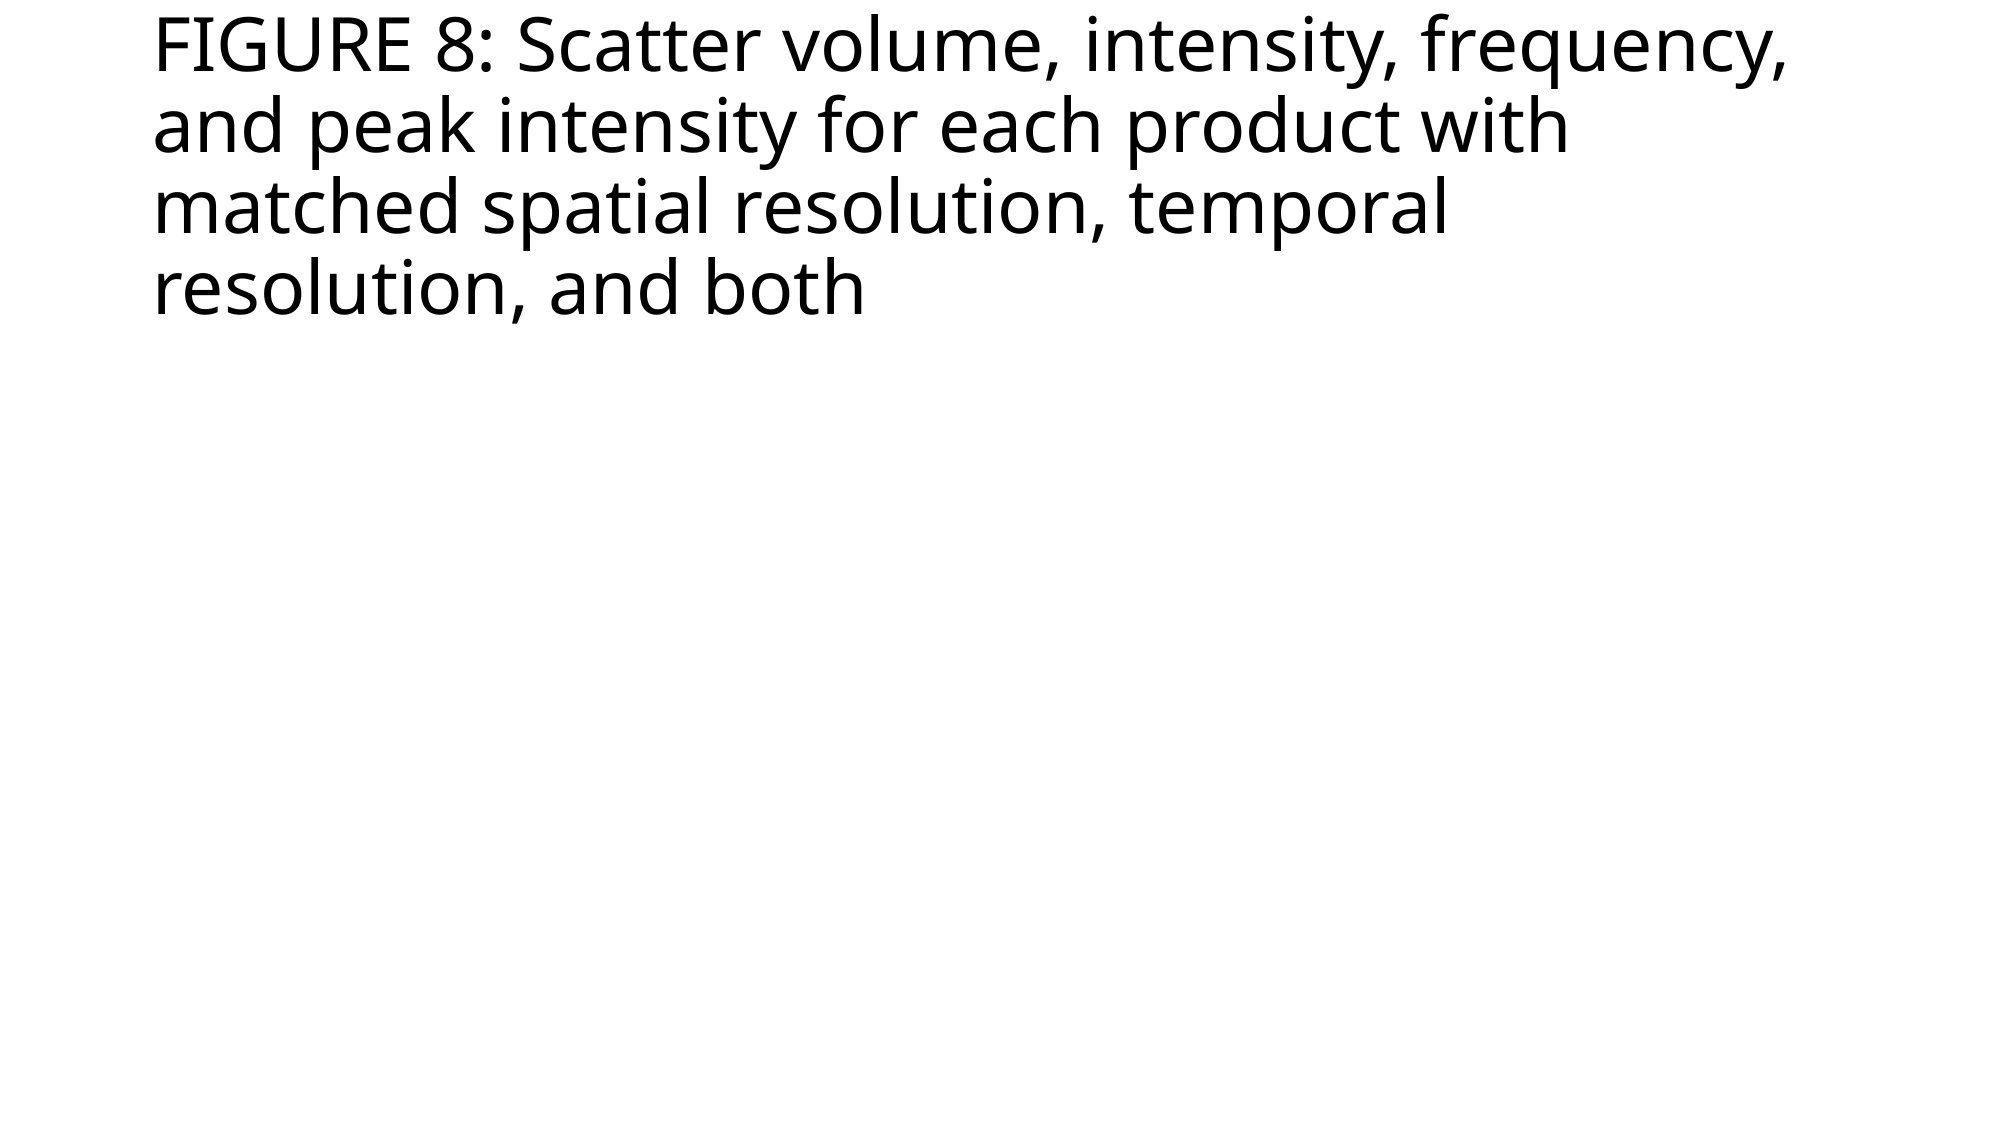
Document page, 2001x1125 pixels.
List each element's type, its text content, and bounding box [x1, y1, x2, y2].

title FIGURE 8: Scatter volume, intensity, frequency, and peak intensity for each product with matched spatial resolution, temporal resolution, and both [137, 59, 1863, 278]
